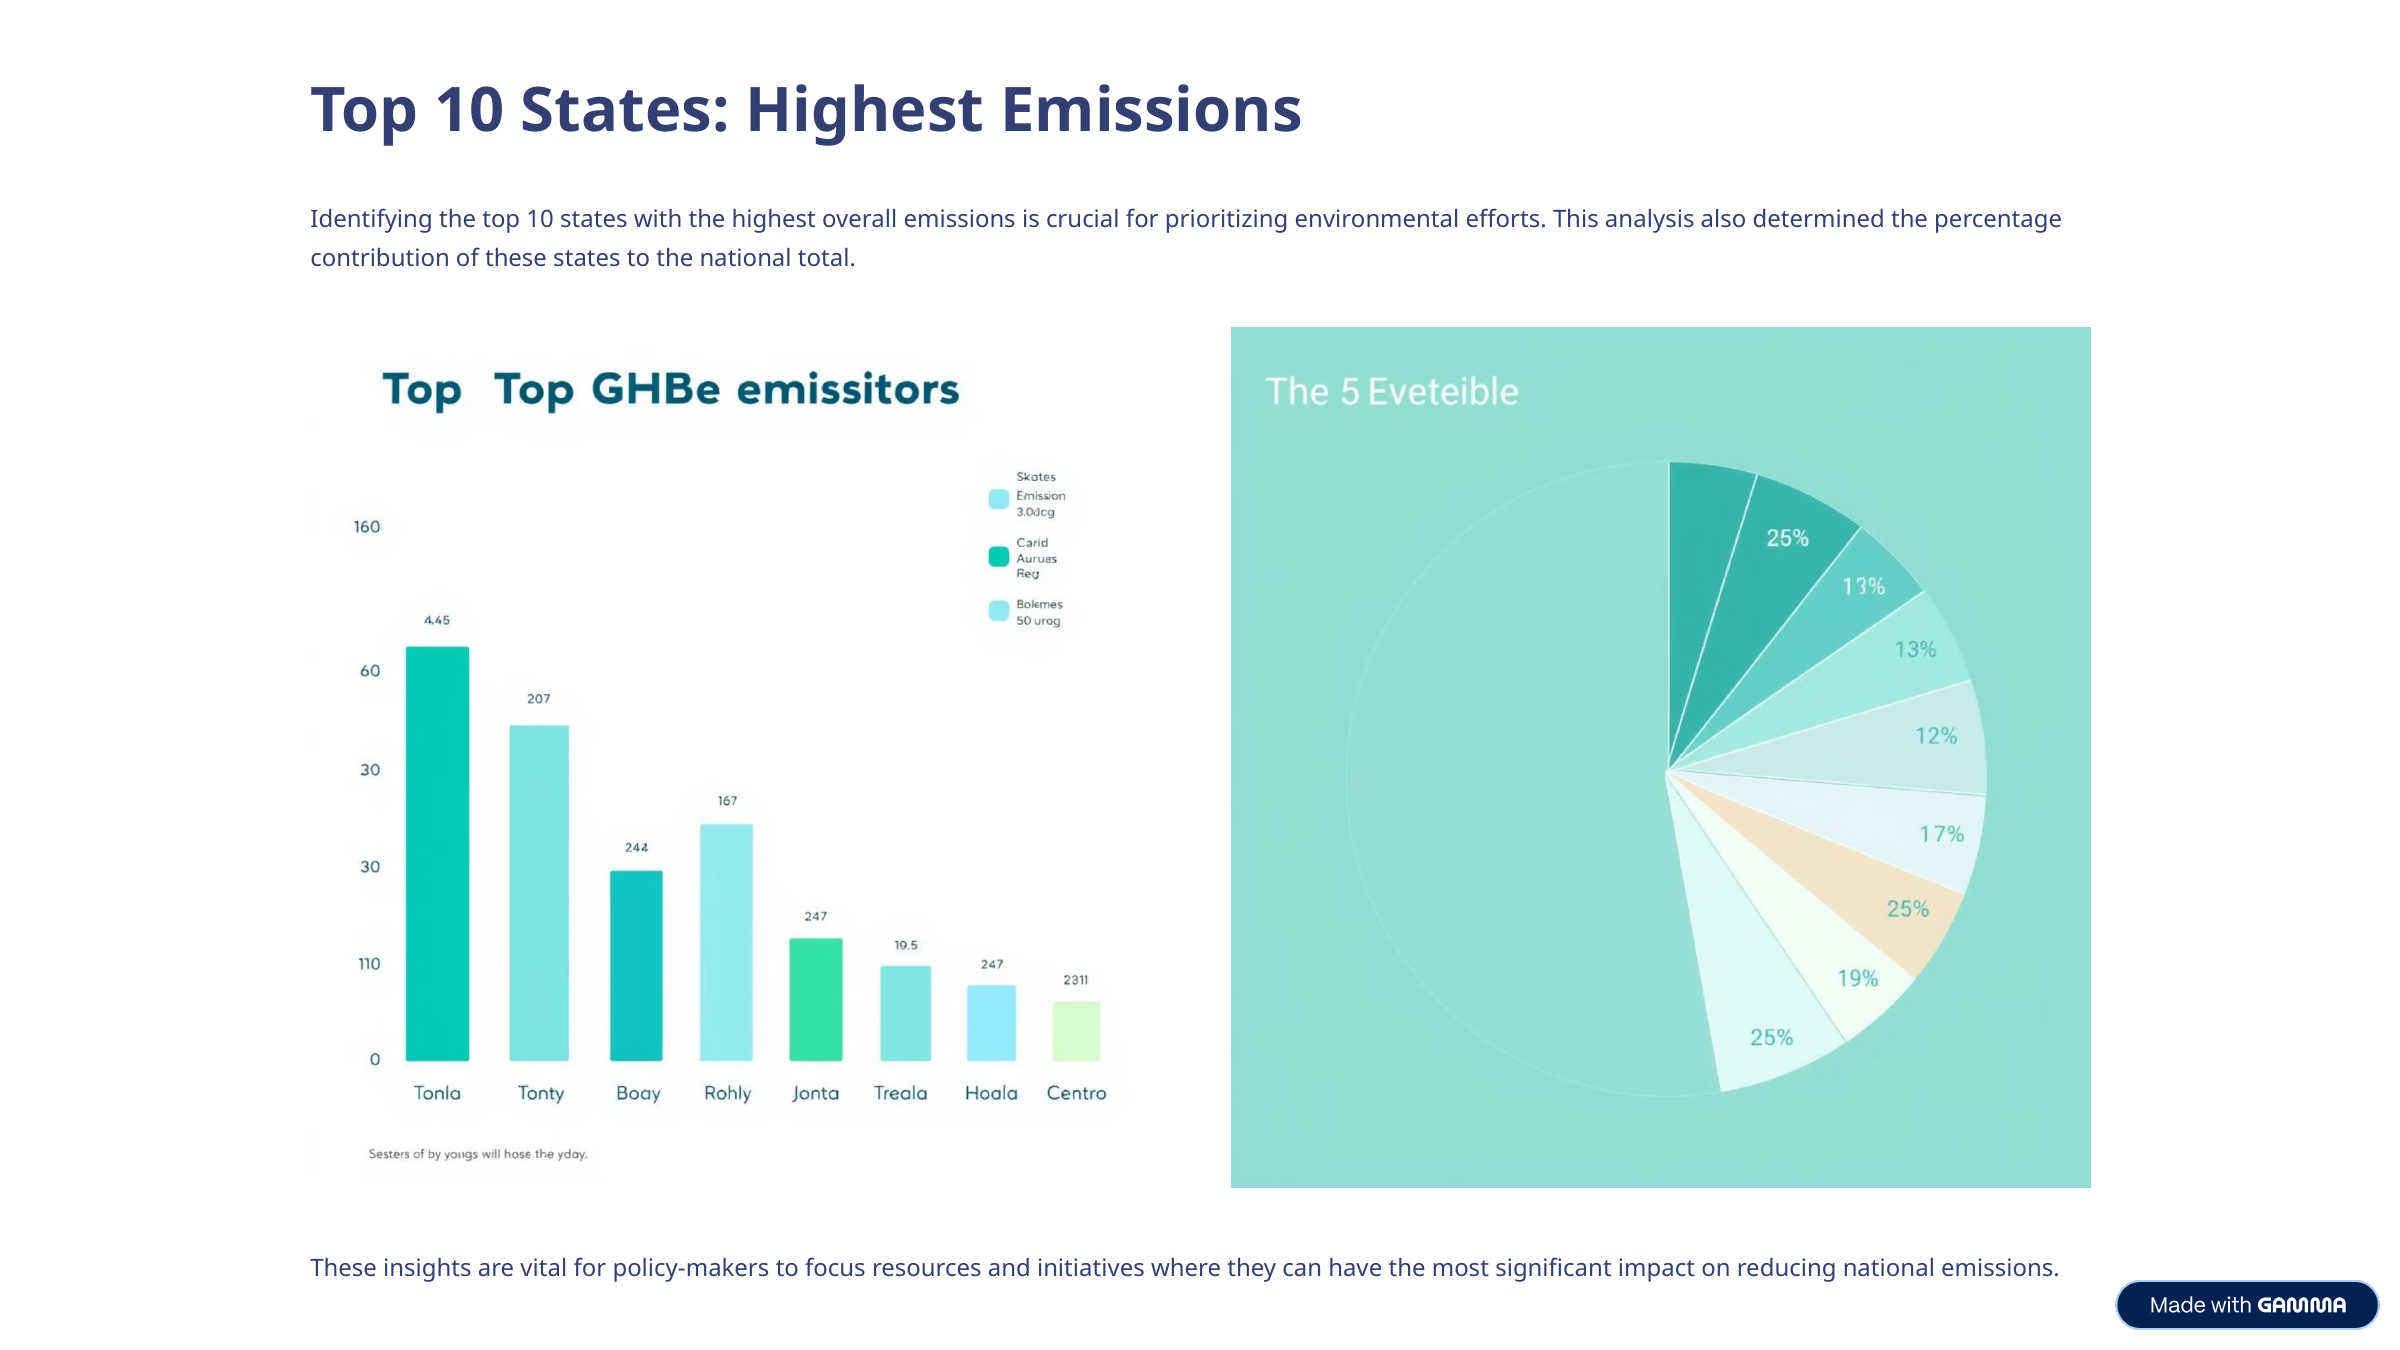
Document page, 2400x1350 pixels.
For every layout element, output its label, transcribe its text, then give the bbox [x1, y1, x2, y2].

text_box These insights are vital for policy-makers to focus resources and initiatives where they can have the most significant impact on reducing national emissions. [310, 1242, 2090, 1283]
picture [310, 327, 1170, 1188]
text_box Top 10 States: Highest Emissions [310, 67, 1587, 145]
text_box Identifying the top 10 states with the highest overall emissions is crucial for prioritizing environmental efforts. This analysis also determined the percentage contribution of these states to the national total. [310, 193, 2090, 273]
picture [2106, 1271, 2389, 1339]
picture [1231, 327, 2091, 1188]
